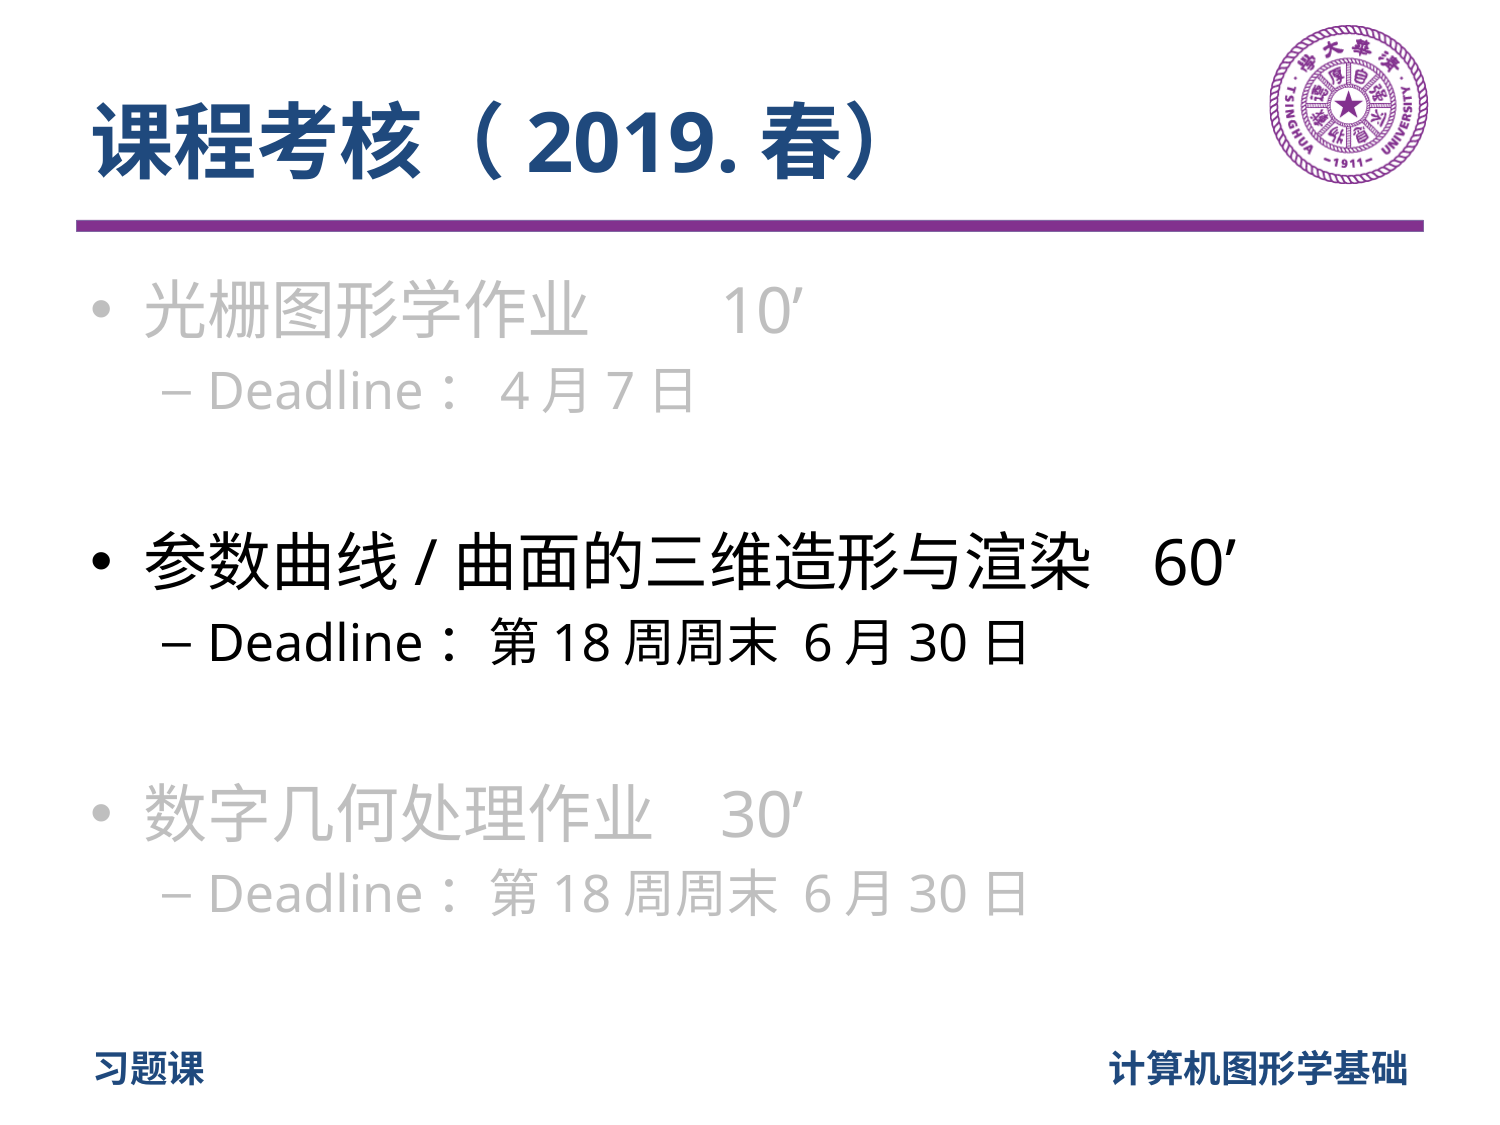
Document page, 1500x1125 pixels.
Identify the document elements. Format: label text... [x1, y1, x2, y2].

picture [1269, 25, 1429, 185]
list 光栅图形学作业 10’ Deadline：4月7日 参数曲线/曲面的三维造形与渲染 60’ Deadline：第18周周末 6月30日 数字几何处理作业 30’ Deadline：第18周周末 6月30日 [75, 262, 1425, 1005]
title 课程考核（2019.春） [75, 45, 1258, 233]
